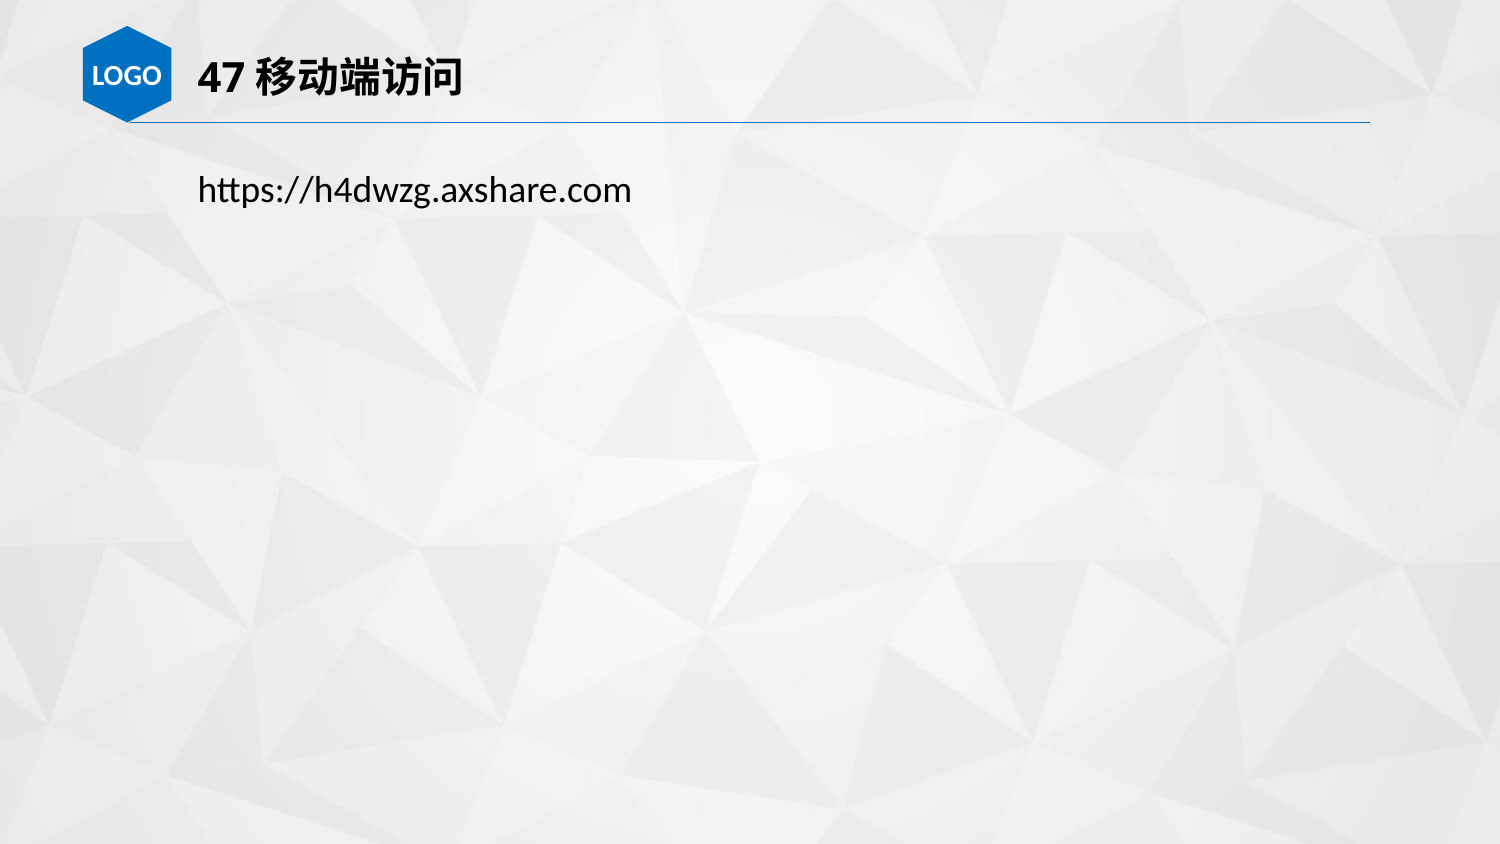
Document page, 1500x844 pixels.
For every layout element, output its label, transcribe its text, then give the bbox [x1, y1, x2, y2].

text_box https://h4dwzg.axshare.com [182, 157, 826, 218]
text_box 47移动端访问 [183, 43, 774, 109]
picture [0, 0, 1500, 844]
